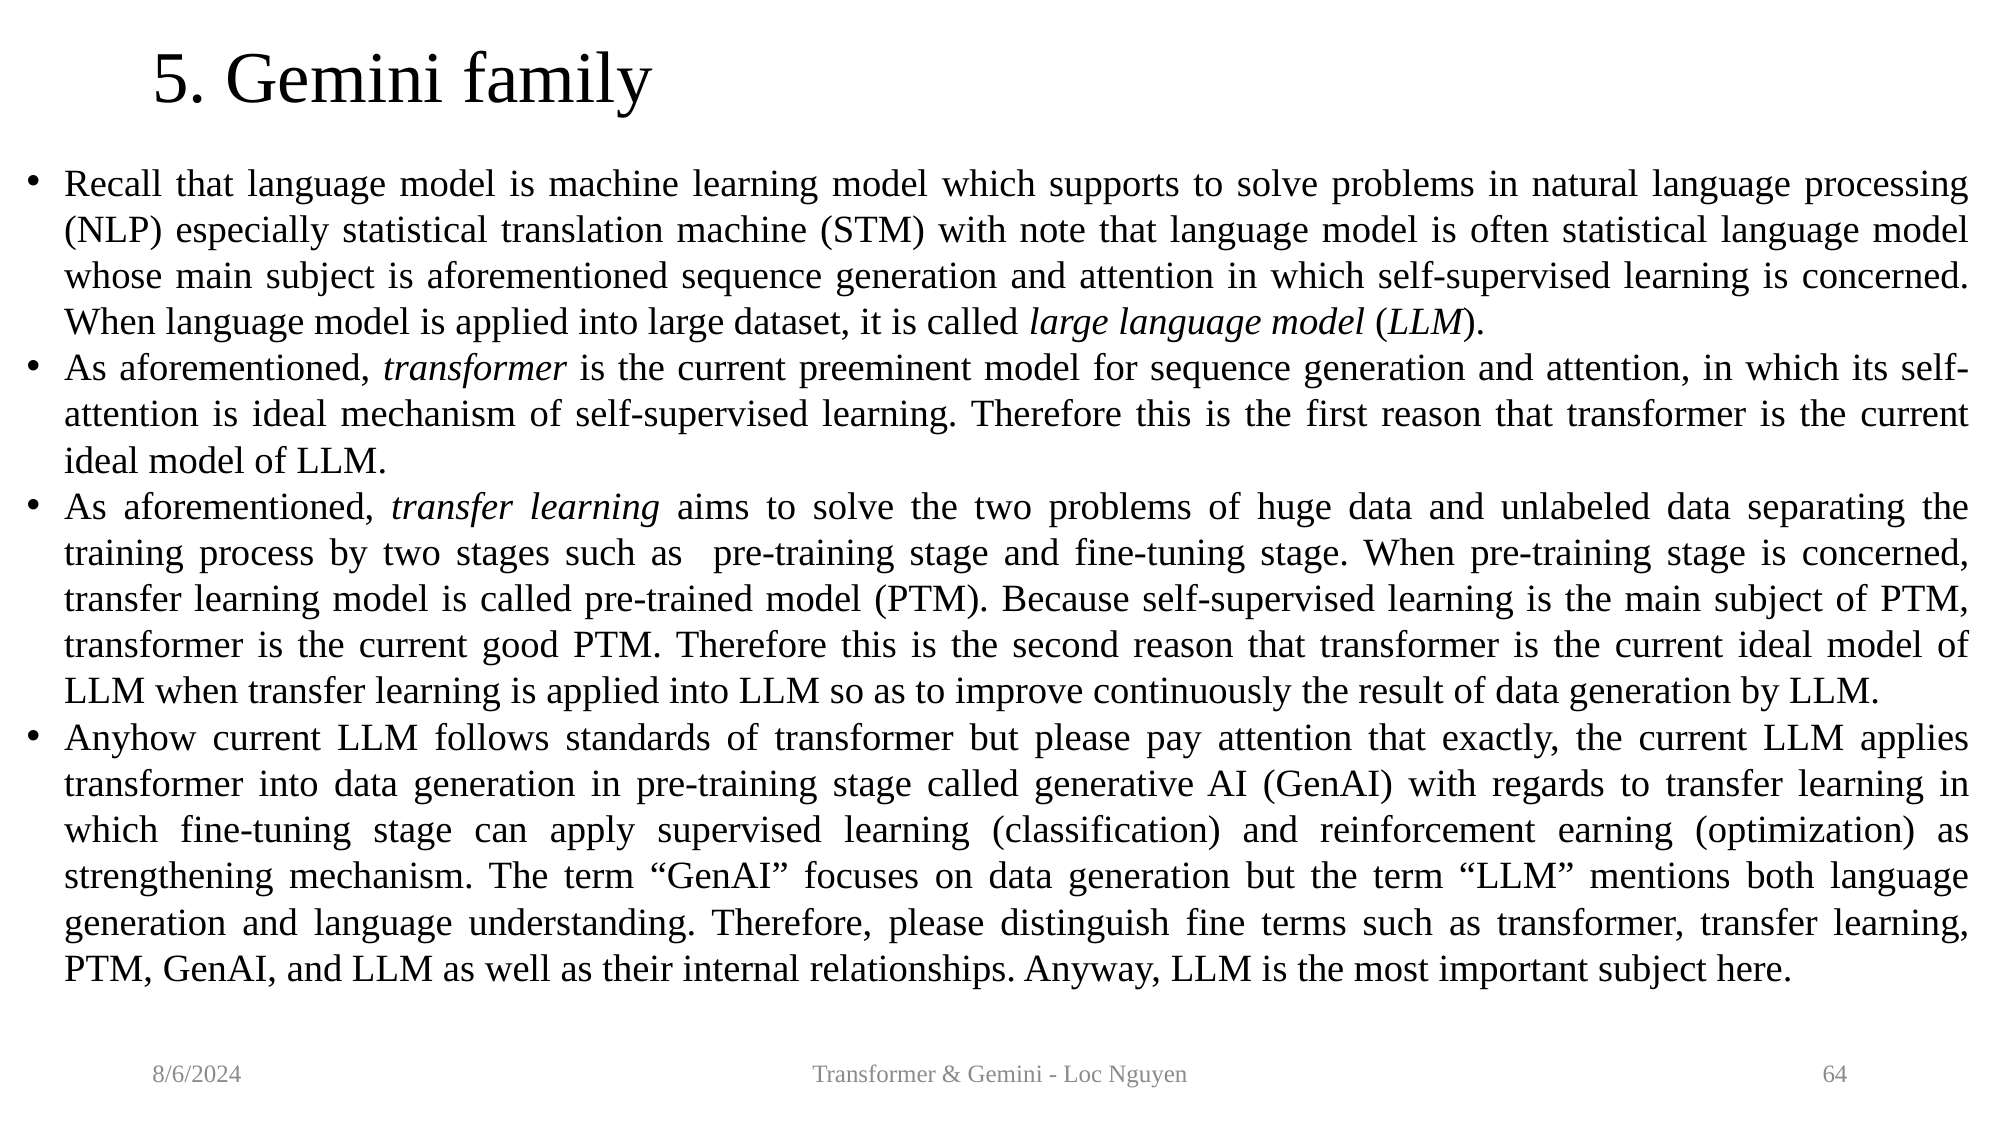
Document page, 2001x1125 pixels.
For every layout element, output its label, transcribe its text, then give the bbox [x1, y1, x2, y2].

slide_number 64 [1412, 1042, 1863, 1103]
footer Transformer & Gemini - Loc Nguyen [662, 1042, 1338, 1103]
list Recall that language model is machine learning model which supports to solve problems in natural language processing (NLP) especially statistical translation machine (STM) with note that language model is often statistical language model whose main subject is aforementioned sequence generation and attention in which self-supervised learning is concerned. When language model is applied into large dataset, it is called large language model (LLM). As aforementioned, transformer is the current preeminent model for sequence generation and attention, in which its self-attention is ideal mechanism of self-supervised learning. Therefore this is the first reason that transformer is the current ideal model of LLM. As aforementioned, transfer learning aims to solve the two problems of huge data and unlabeled data separating the training process by two stages such as pre-training stage and fine-tuning stage. When pre-training stage is concerned, transfer learning model is called pre-trained model (PTM). Because self-supervised learning is the main subject of PTM, transformer is the current good PTM. Therefore this is the second reason that transformer is the current ideal model of LLM when transfer learning is applied into LLM so as to improve continuously the result of data generation by LLM. Anyhow current LLM follows standards of transformer but please pay attention that exactly, the current LLM applies transformer into data generation in pre-training stage called generative AI (GenAI) with regards to transfer learning in which fine-tuning stage can apply supervised learning (classification) and reinforcement earning (optimization) as strengthening mechanism. The term “GenAI” focuses on data generation but the term “LLM” mentions both language generation and language understanding. Therefore, please distinguish fine terms such as transformer, transfer learning, PTM, GenAI, and LLM as well as their internal relationships. Anyway, LLM is the most important subject here. [11, 149, 1985, 1000]
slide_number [137, 1042, 588, 1103]
title 5. Gemini family [137, 19, 1863, 128]
